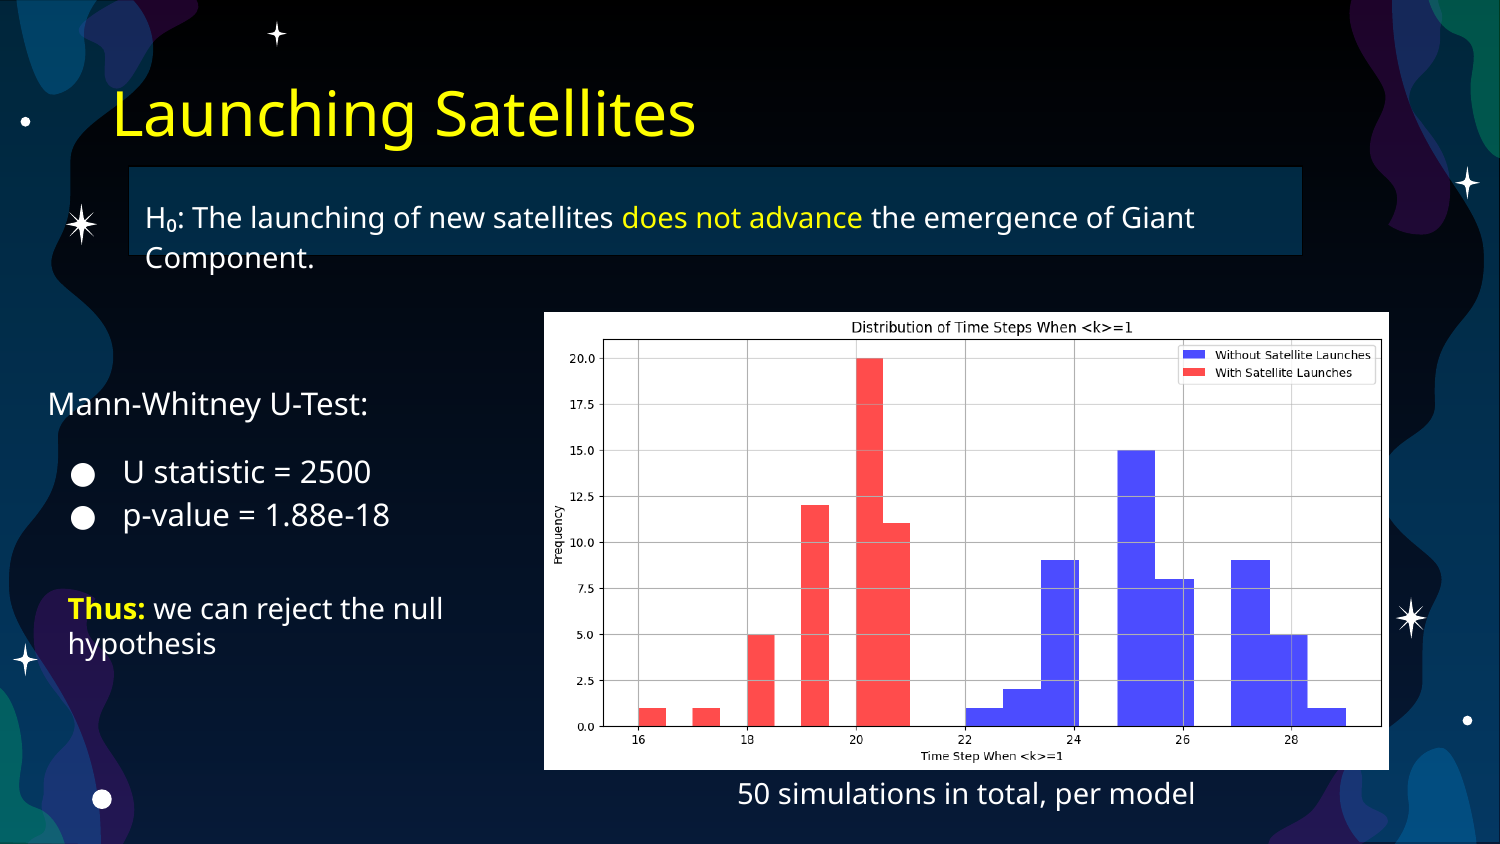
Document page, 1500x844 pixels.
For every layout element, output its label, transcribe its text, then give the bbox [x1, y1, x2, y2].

subtitle Mann-Whitney U-Test: U statistic = 2500 p-value = 1.88e-18 [32, 363, 535, 535]
text_box [128, 165, 1303, 256]
text_box H₀: The launching of new satellites does not advance the emergence of Giant Component. [129, 179, 1372, 247]
text_box Thus: we can reject the null hypothesis [52, 575, 528, 685]
text_box 50 simulations in total, per model [547, 778, 1386, 801]
picture [544, 312, 1389, 770]
title Launching Satellites [32, 58, 778, 204]
